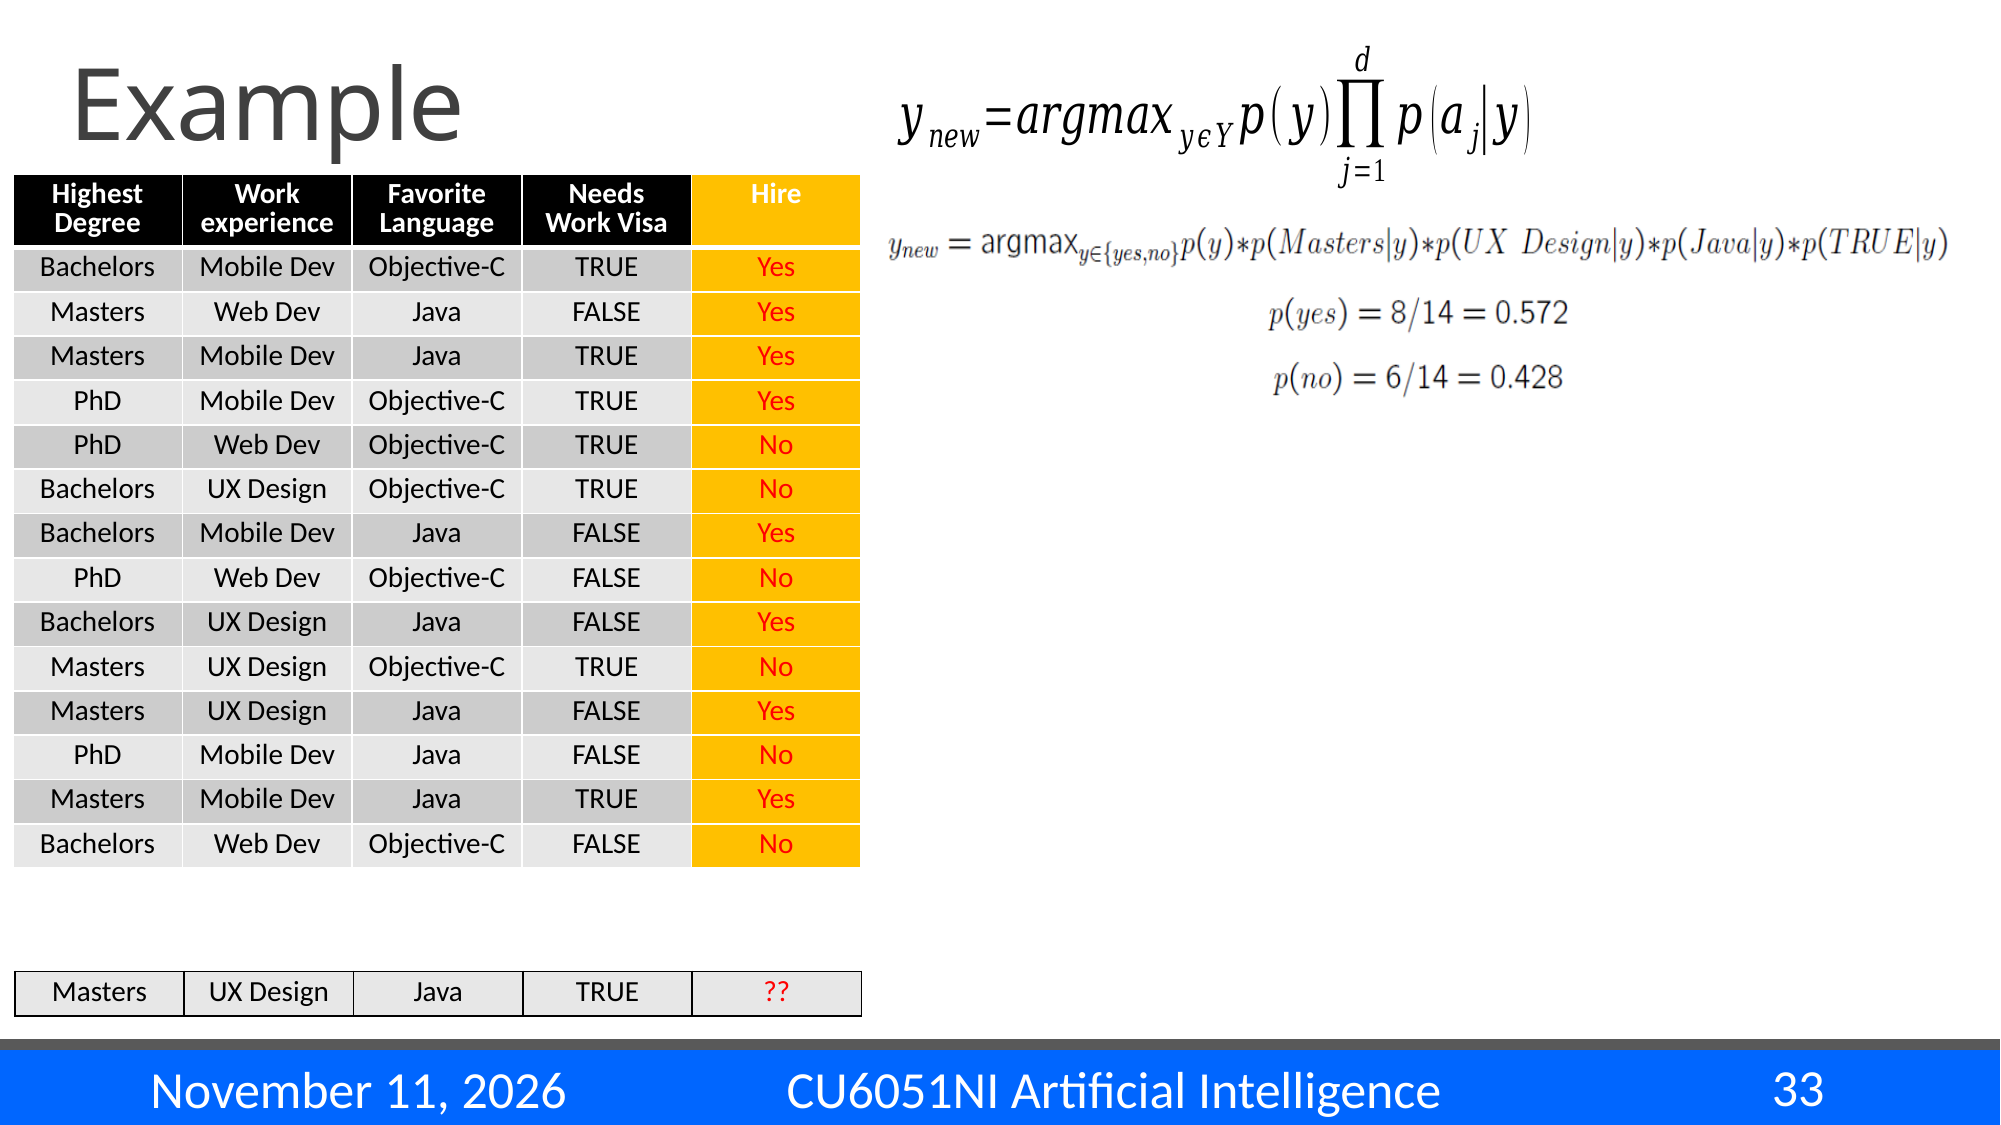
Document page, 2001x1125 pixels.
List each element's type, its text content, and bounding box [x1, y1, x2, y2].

table_cell UX Design [183, 692, 351, 734]
table_cell Java [353, 293, 521, 335]
table_cell Yes [692, 293, 858, 335]
table_cell No [692, 426, 860, 468]
table_cell Web Dev [183, 426, 351, 468]
table_cell FALSE [523, 736, 691, 779]
table_cell Mobile Dev [183, 381, 351, 424]
table_cell TRUE [523, 381, 691, 424]
table_cell TRUE [523, 337, 691, 379]
table_cell Masters [14, 647, 182, 690]
table_cell No [692, 559, 860, 601]
table_cell Yes [692, 692, 860, 734]
table_cell Java [353, 736, 521, 779]
table_cell TRUE [523, 250, 691, 291]
table_cell PhD [14, 426, 182, 468]
table_cell Mobile Dev [183, 780, 351, 823]
table_header ?? [693, 972, 861, 1015]
table_cell UX Design [183, 470, 351, 513]
table_cell Objective-C [353, 426, 521, 468]
table_cell Java [353, 603, 521, 646]
table_cell Bachelors [14, 250, 182, 291]
table_cell Bachelors [14, 825, 182, 867]
table_header TRUE [524, 972, 691, 1015]
table_cell Yes [692, 780, 860, 823]
table_cell Yes [692, 514, 860, 557]
table_cell No [692, 470, 860, 513]
table_cell FALSE [523, 559, 691, 601]
table_cell Yes [692, 603, 860, 646]
table_cell Objective-C [353, 470, 521, 513]
table_cell FALSE [523, 603, 691, 646]
table_cell Masters [14, 293, 182, 335]
table_cell Java [353, 692, 521, 734]
table_cell Web Dev [183, 825, 351, 867]
table_cell Web Dev [183, 559, 351, 601]
table_cell No [692, 825, 860, 867]
table_cell Bachelors [14, 514, 182, 557]
table_cell Mobile Dev [183, 736, 351, 779]
table_cell Mobile Dev [183, 337, 351, 379]
table_cell TRUE [523, 470, 691, 513]
table_cell No [692, 736, 860, 779]
table_cell Objective-C [353, 559, 521, 601]
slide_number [135, 1057, 622, 1118]
table_cell FALSE [523, 293, 691, 335]
table_cell Java [353, 514, 521, 557]
table_cell Yes [692, 337, 858, 379]
table_header Work experience [183, 175, 351, 245]
table_header Highest Degree [14, 175, 182, 245]
table_cell Objective-C [353, 825, 521, 867]
table_cell FALSE [523, 514, 691, 557]
table_cell Bachelors [14, 603, 182, 646]
table_cell FALSE [523, 692, 691, 734]
table_header UX Design [185, 972, 353, 1015]
table_cell TRUE [523, 647, 691, 690]
table_cell Masters [14, 780, 182, 823]
table_cell Mobile Dev [183, 514, 351, 557]
table_cell Yes [692, 381, 860, 424]
table_cell FALSE [523, 825, 691, 867]
table_cell No [692, 647, 860, 690]
table_header Favorite Language [353, 175, 521, 245]
table_header Needs Work Visa [523, 175, 691, 245]
table_cell Masters [14, 692, 182, 734]
table_cell TRUE [523, 780, 691, 823]
table_cell Objective-C [353, 381, 521, 424]
table_cell Masters [14, 337, 182, 379]
table_header Masters [16, 972, 183, 1015]
table_cell Web Dev [183, 293, 351, 335]
table_cell Java [353, 337, 521, 379]
table_header Hire [692, 175, 860, 245]
slide_number 33 [1624, 1056, 1840, 1116]
picture [861, 210, 1977, 419]
table_cell Objective-C [353, 647, 521, 690]
table_cell PhD [14, 736, 182, 779]
table_cell Mobile Dev [183, 250, 351, 291]
table_cell Objective-C [353, 250, 521, 291]
table_cell PhD [14, 381, 182, 424]
table_cell UX Design [183, 647, 351, 690]
table_cell TRUE [523, 426, 691, 468]
title Example [54, 39, 1943, 169]
table_header Java [354, 972, 522, 1015]
table_cell Yes [692, 250, 858, 291]
footer CU6051NI Artificial Intelligence [695, 1057, 1533, 1118]
table_cell UX Design [183, 603, 351, 646]
table_cell Bachelors [14, 470, 182, 513]
table_cell PhD [14, 559, 182, 601]
table_cell Java [353, 780, 521, 823]
